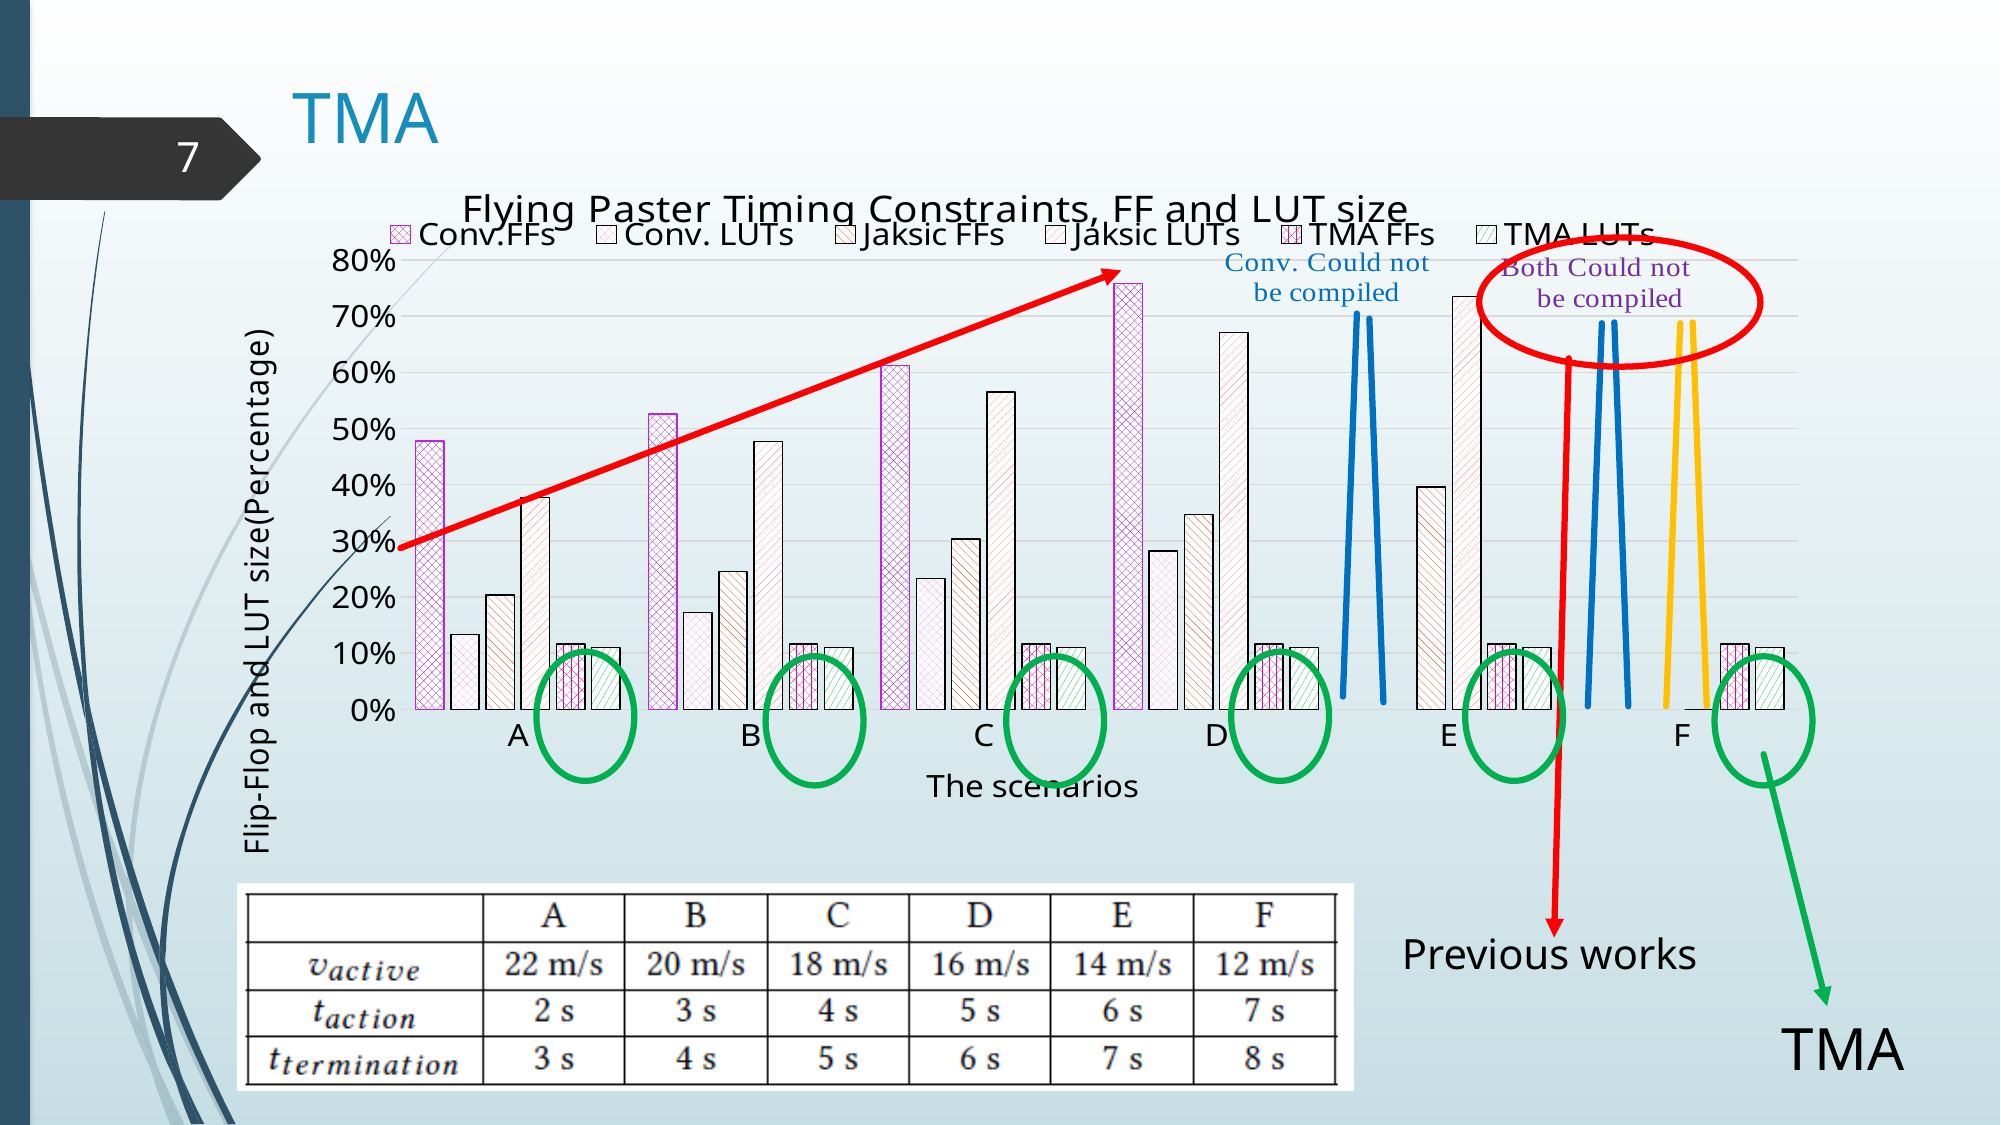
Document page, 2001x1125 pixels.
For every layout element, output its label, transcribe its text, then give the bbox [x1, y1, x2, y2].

text_box Previous works [1387, 920, 1713, 986]
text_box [400, 270, 1122, 549]
title TMA [277, 66, 1788, 166]
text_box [1763, 785, 1828, 1007]
text_box TMA [1767, 1004, 1920, 1089]
slide_number 7 [87, 129, 216, 190]
picture [237, 883, 1354, 1091]
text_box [1553, 358, 1569, 938]
chart [222, 170, 1824, 862]
